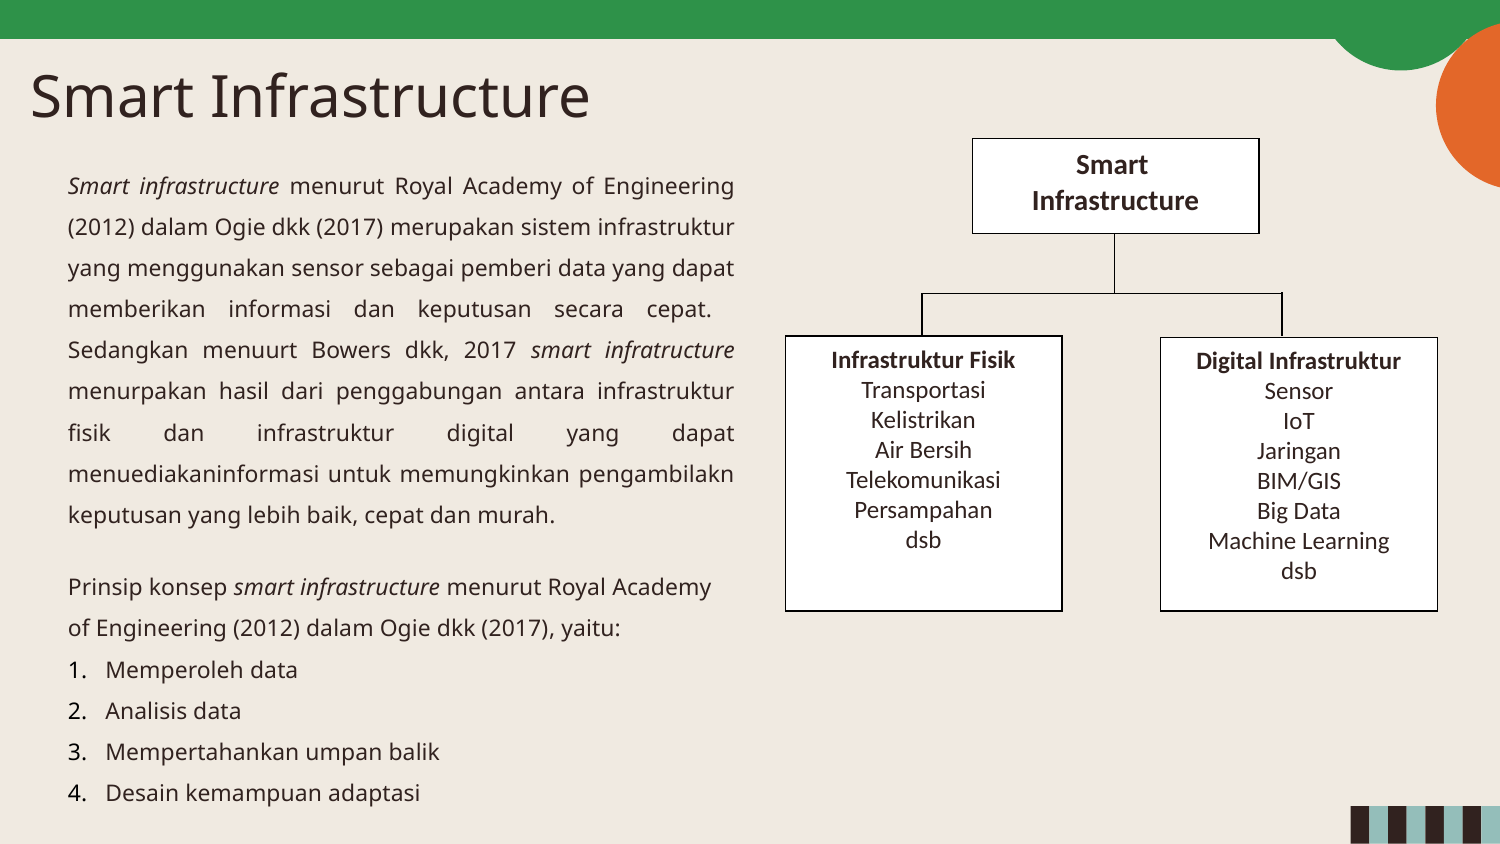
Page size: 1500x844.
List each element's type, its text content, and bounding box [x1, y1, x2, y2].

title Smart Infrastructure [15, 43, 1282, 138]
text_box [785, 138, 1438, 612]
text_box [1291, 0, 1500, 131]
text_box Prinsip konsep smart infrastructure menurut Royal Academy of Engineering (2012) dalam Ogie dkk (2017), yaitu: Memperoleh data Analisis data Mempertahankan umpan balik Desain kemampuan adaptasi [53, 551, 727, 814]
text_box Smart infrastructure menurut Royal Academy of Engineering (2012) dalam Ogie dkk (2017) merupakan sistem infrastruktur yang menggunakan sensor sebagai pemberi data yang dapat memberikan informasi dan keputusan secara cepat. Sedangkan menuurt Bowers dkk, 2017 smart infratructure menurpakan hasil dari penggabungan antara infrastruktur fisik dan infrastruktur digital yang dapat menuediakaninformasi untuk memungkinkan pengambilakn keputusan yang lebih baik, cepat dan murah. [53, 150, 750, 536]
